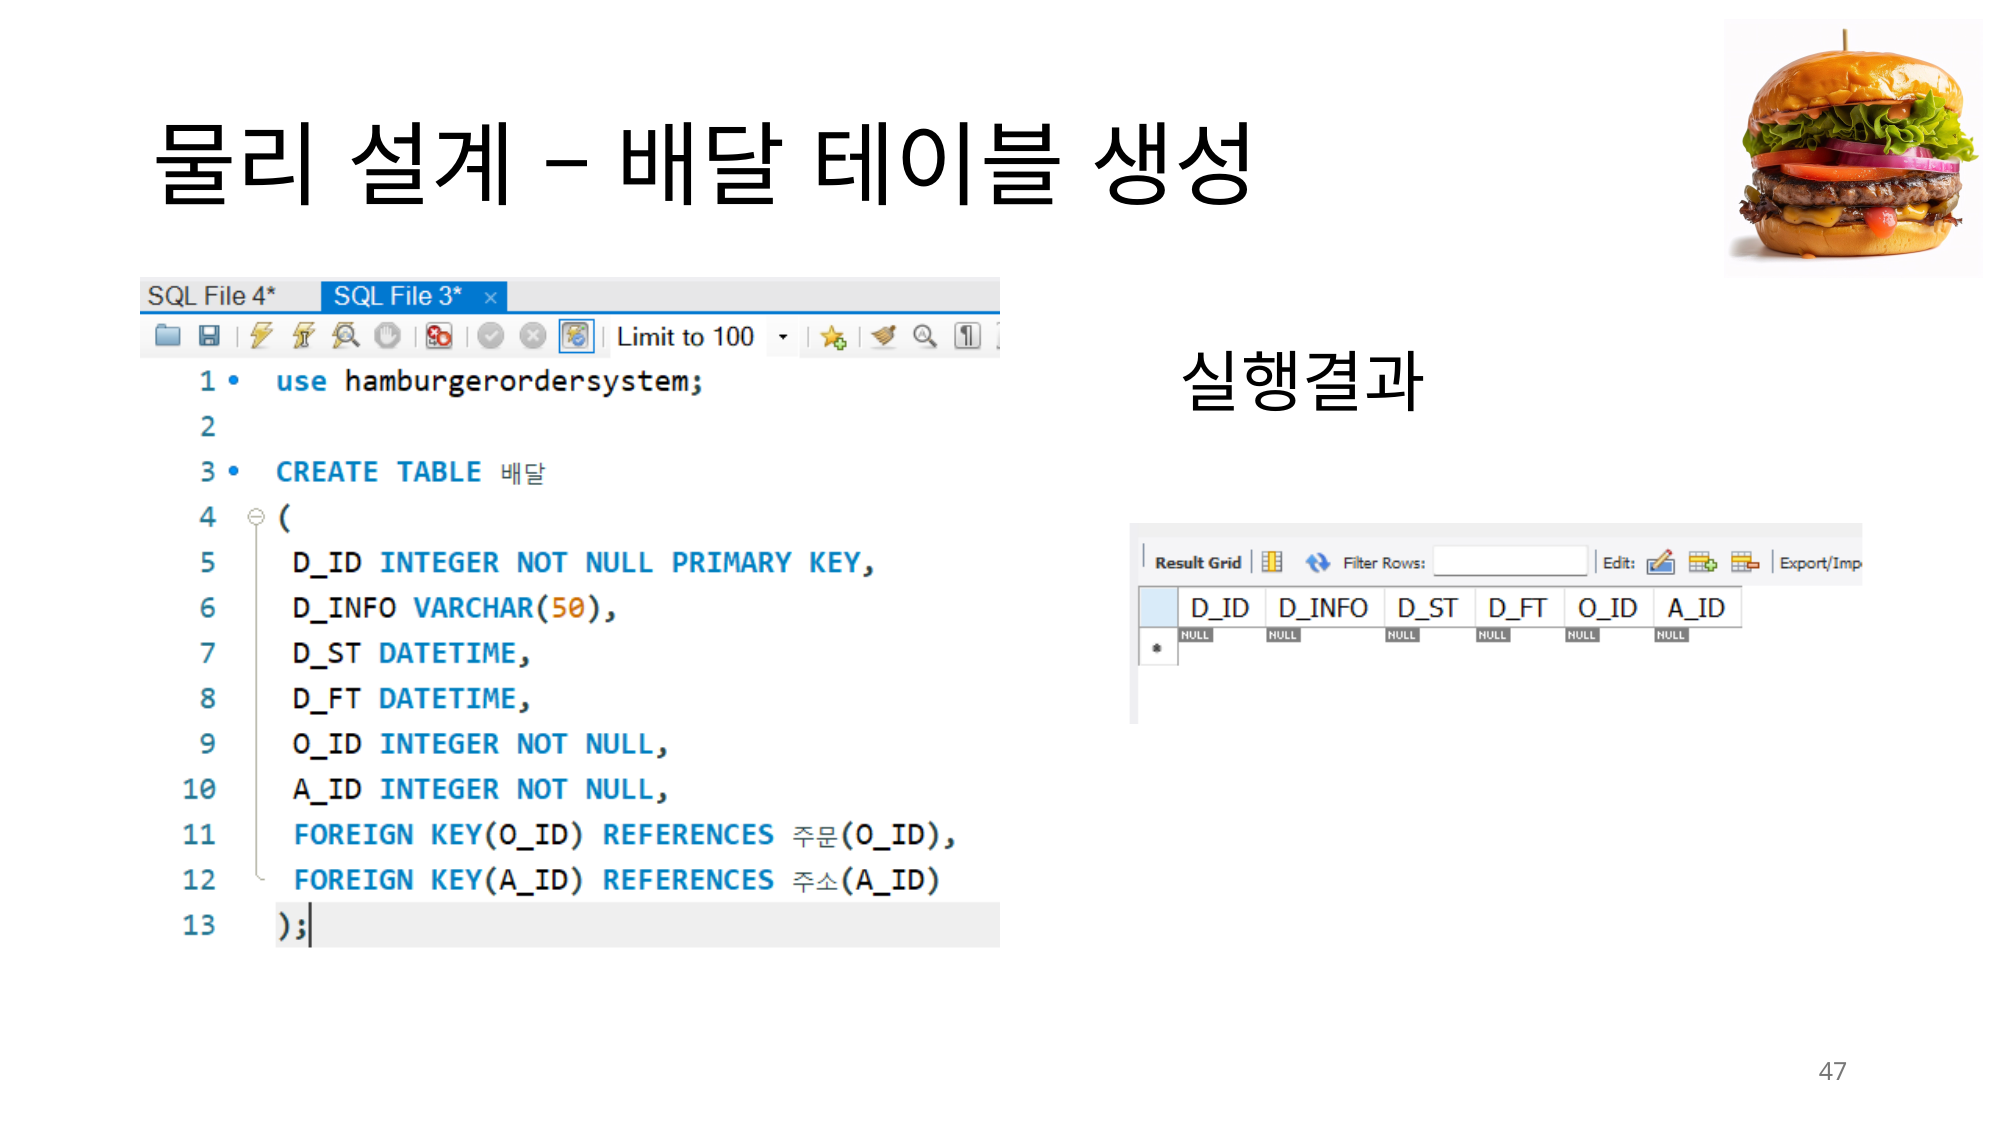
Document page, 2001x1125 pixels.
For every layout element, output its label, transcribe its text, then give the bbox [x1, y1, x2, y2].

title 물리 설계 – 배달 테이블 생성 [137, 59, 1863, 278]
slide_number 47 [1412, 1042, 1863, 1103]
picture [1724, 19, 1983, 278]
text_box 실행결과 [1165, 332, 1464, 428]
picture [140, 276, 1001, 1016]
picture [1129, 523, 1863, 724]
